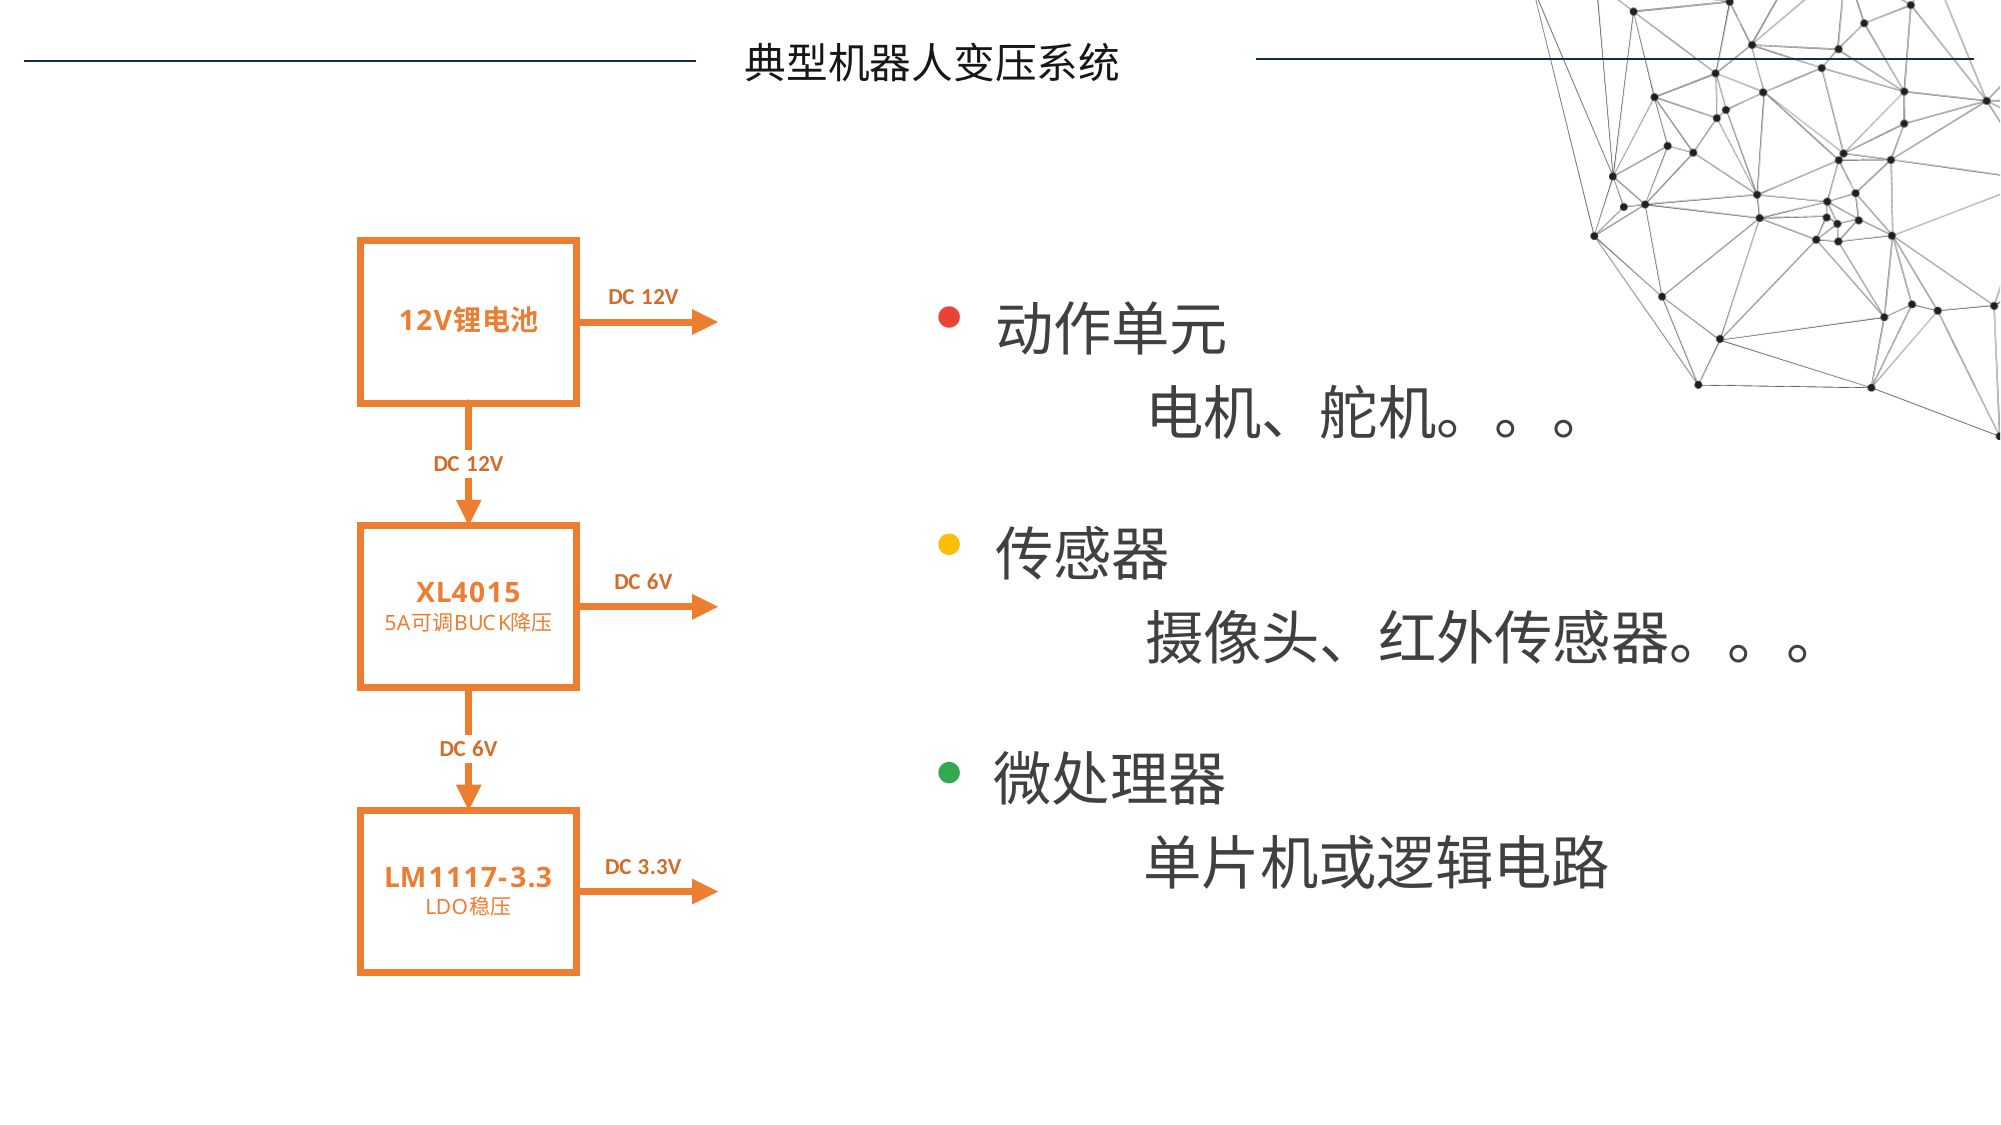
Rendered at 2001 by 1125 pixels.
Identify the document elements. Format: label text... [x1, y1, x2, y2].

text_box 动作单元 电机、舵机。。。 [980, 271, 1790, 454]
text_box 传感器 摄像头、红外传感器。。。 [980, 495, 1870, 679]
picture [1528, 0, 2001, 440]
text_box [937, 760, 961, 785]
text_box [937, 532, 961, 557]
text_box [23, 36, 1974, 88]
picture [354, 200, 820, 976]
text_box 微处理器 单片机或逻辑电路 [979, 720, 1788, 904]
text_box [937, 305, 961, 329]
